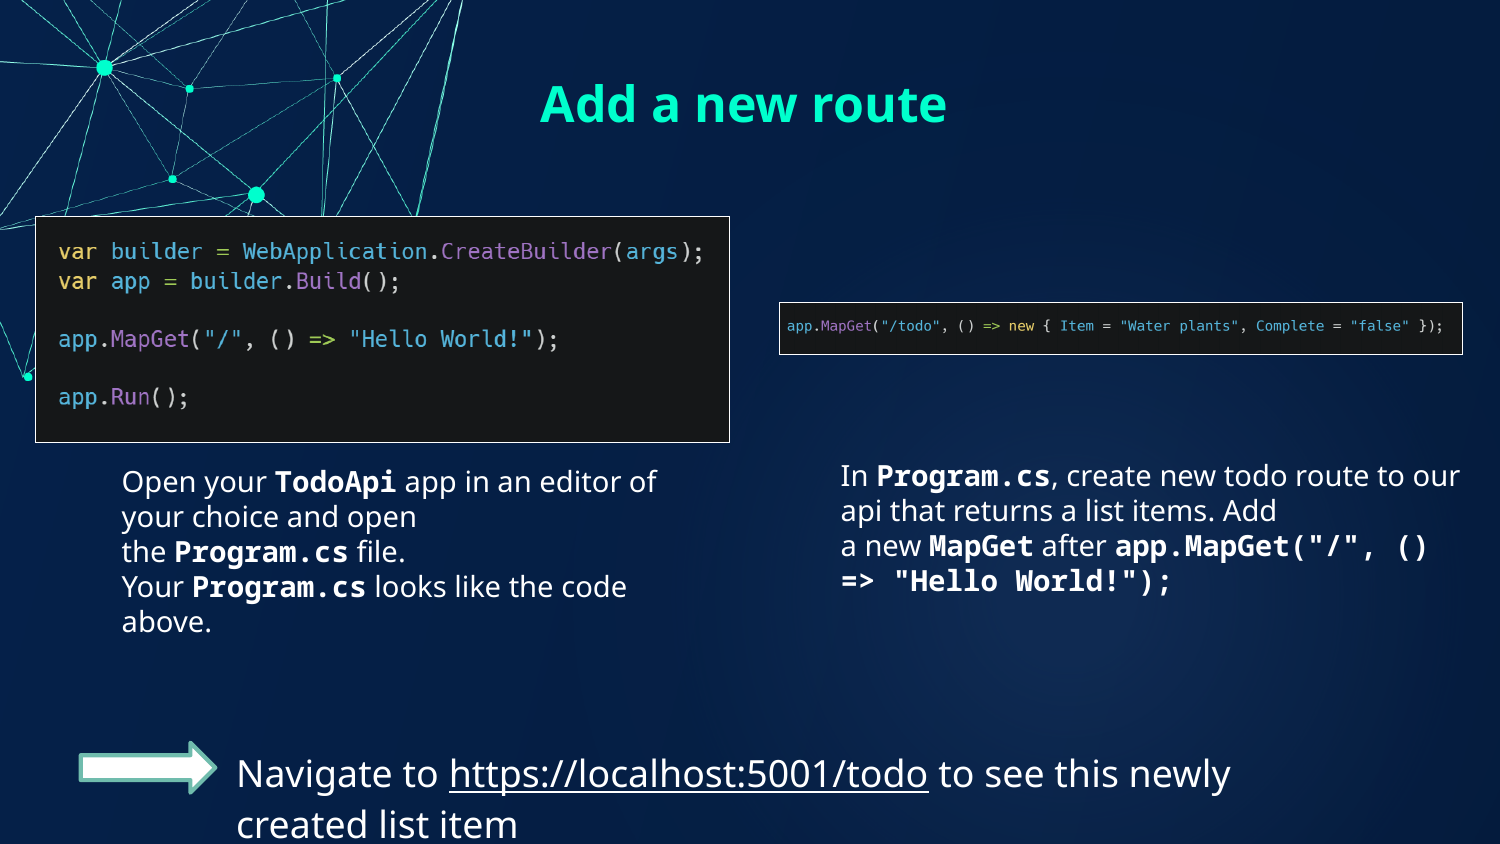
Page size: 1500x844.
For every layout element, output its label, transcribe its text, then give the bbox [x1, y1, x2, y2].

picture [0, 0, 1500, 844]
text_box In Program.cs, create new todo route to our api that returns a list items. Add a new MapGet after app.MapGet("/", () => "Hello World!"); [750, 441, 1492, 608]
text_box [78, 740, 218, 795]
text_box Navigate to https://localhost:5001/todo to see this newly created list item [221, 742, 1385, 844]
subtitle Open your TodoApi app in an editor of your choice and open the Program.cs file. Your Program.cs looks like the code above. [31, 448, 718, 615]
title Add a new route [316, 57, 1173, 214]
